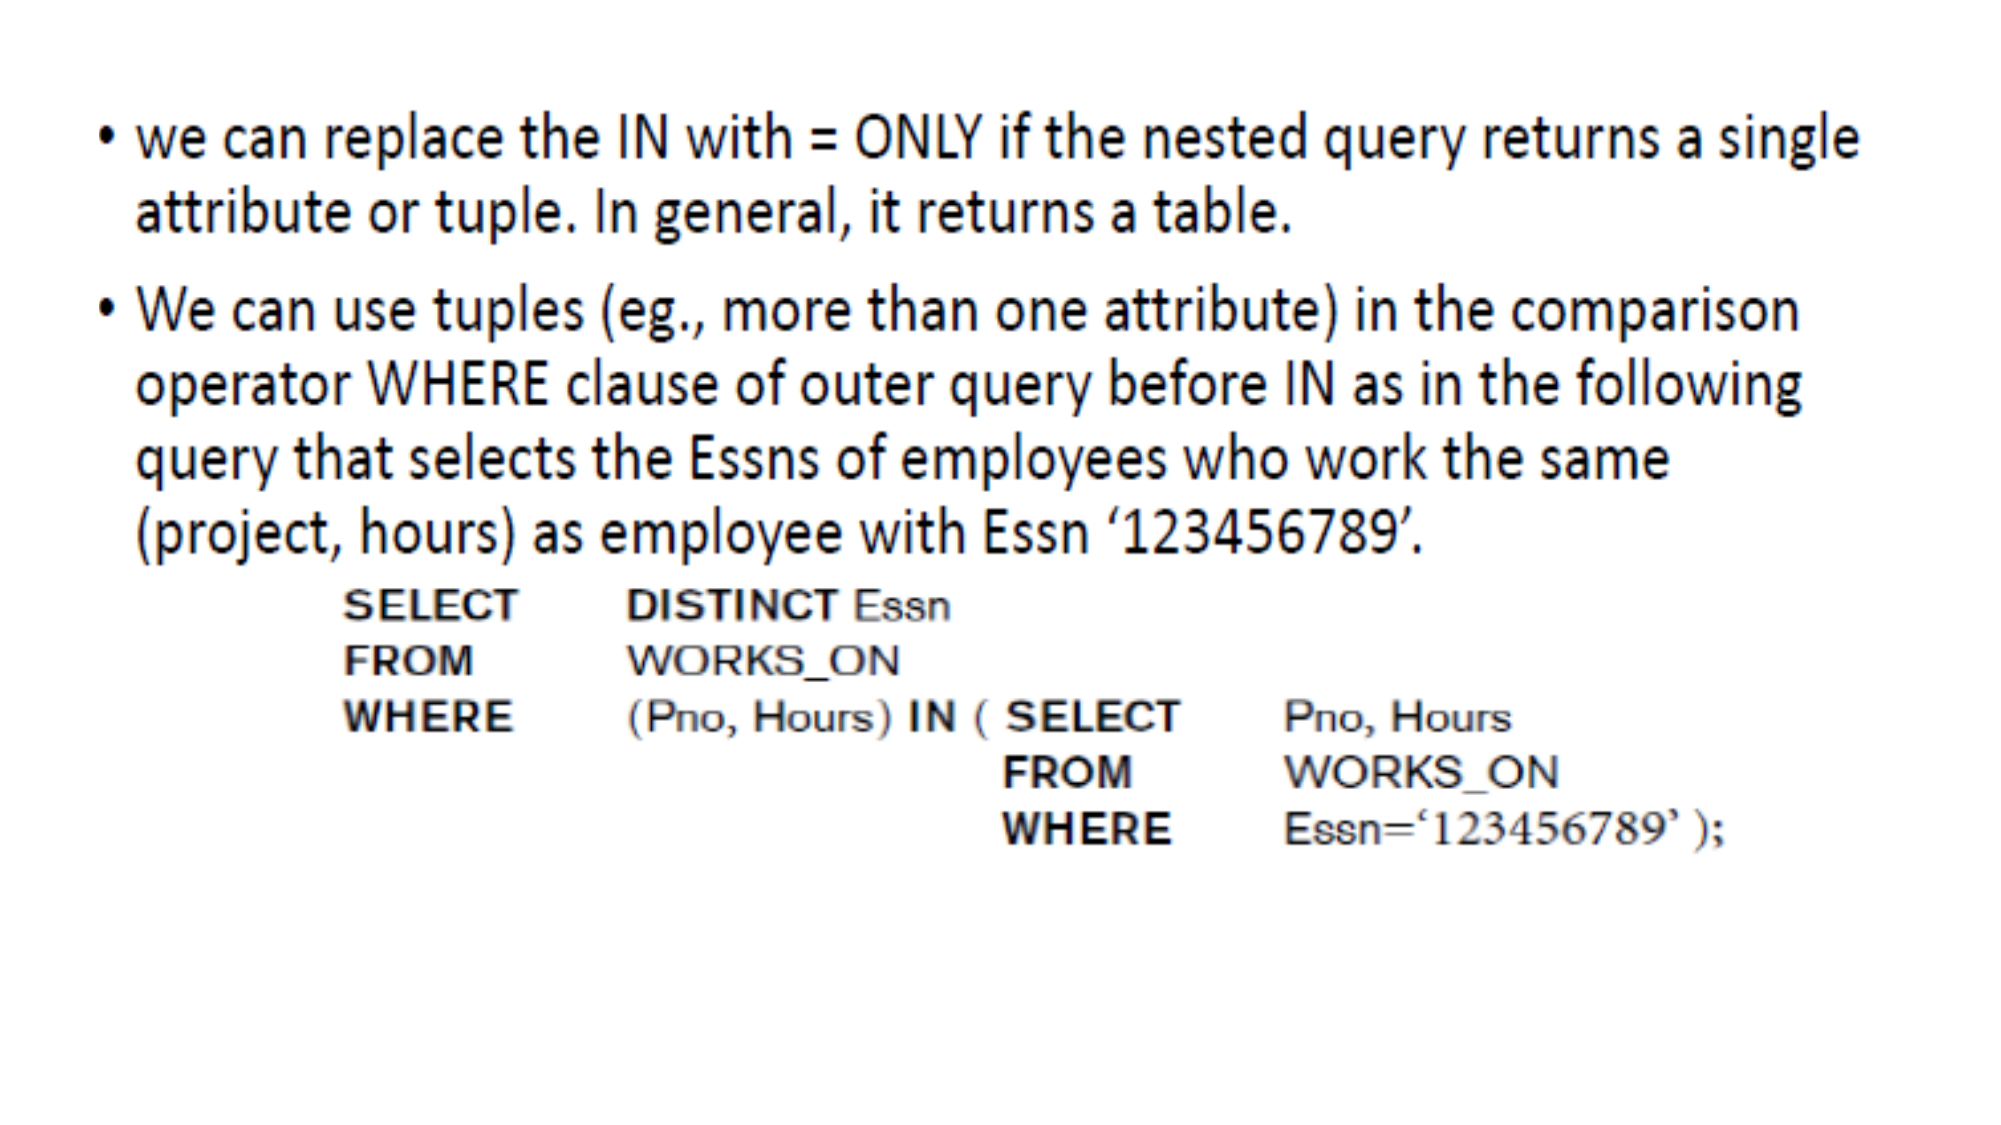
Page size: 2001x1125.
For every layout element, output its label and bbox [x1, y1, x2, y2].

list [99, 94, 1901, 887]
